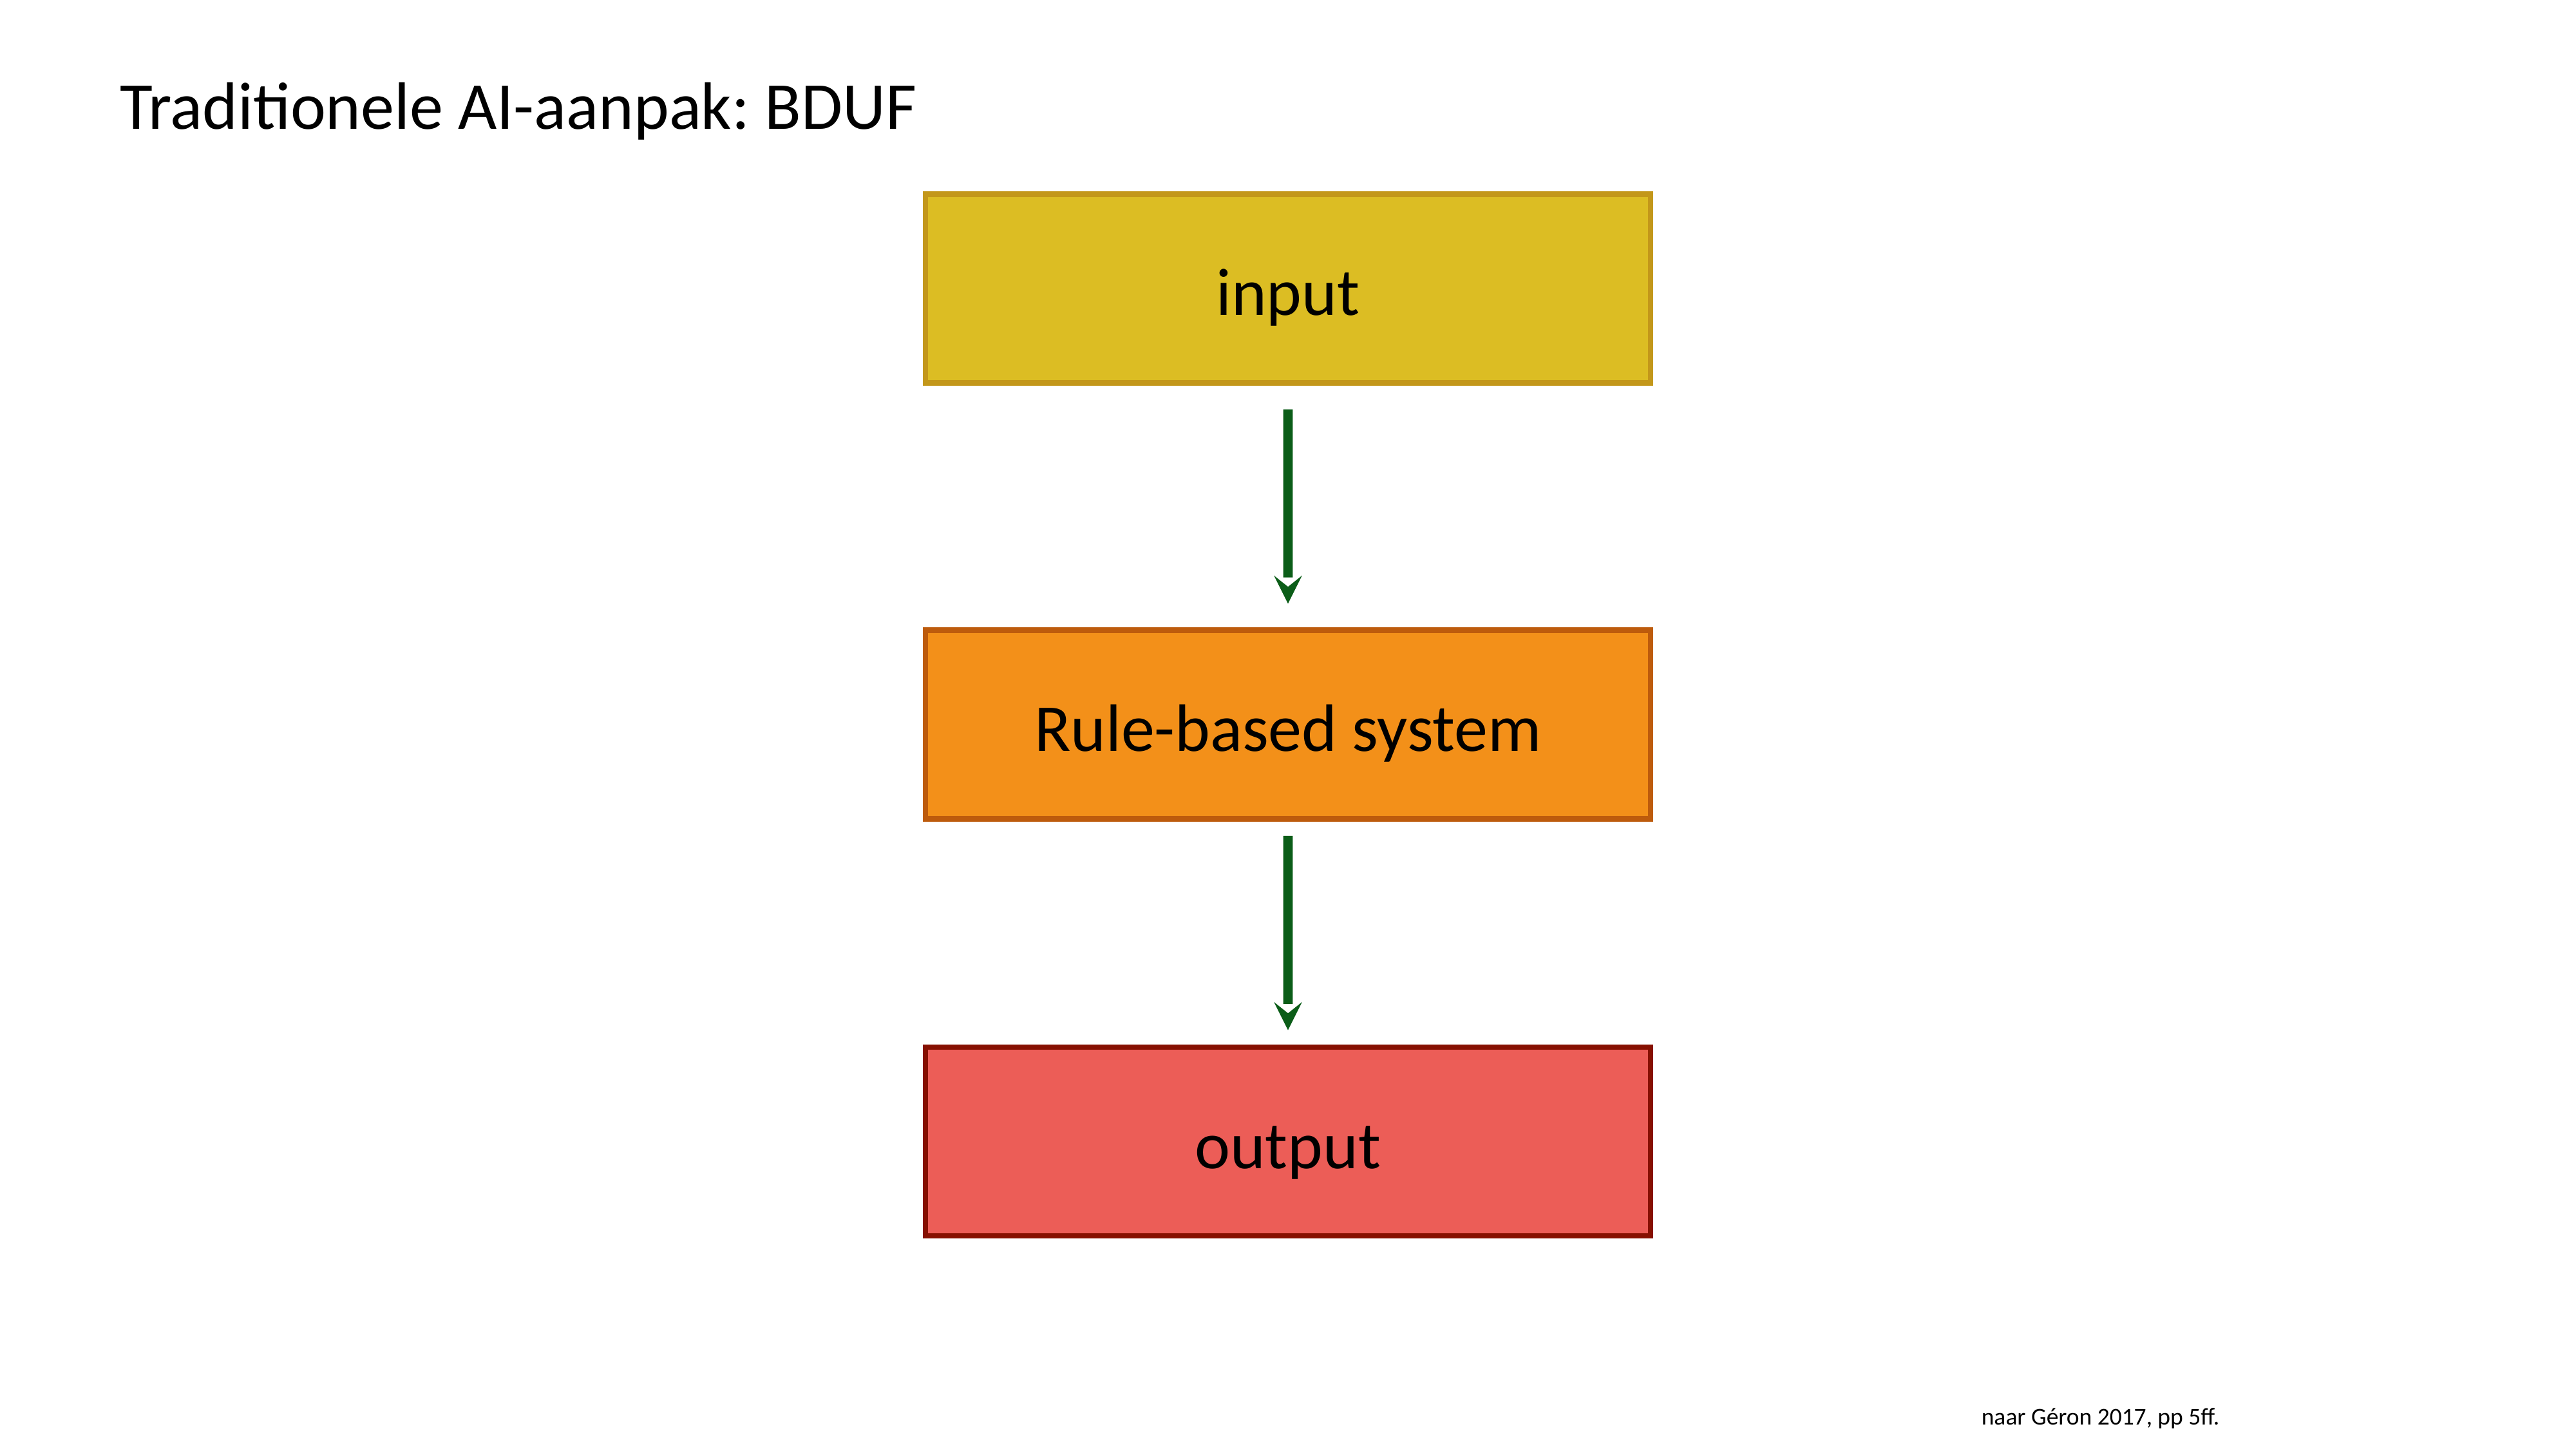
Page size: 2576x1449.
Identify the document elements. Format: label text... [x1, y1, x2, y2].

text_box [1283, 1022, 1293, 1030]
text_box [1283, 595, 1293, 604]
text_box input [925, 194, 1651, 383]
text_box Traditionele AI-aanpak: BDUF [112, 54, 925, 150]
text_box Rule-based system [925, 630, 1651, 819]
text_box naar Géron 2017, pp 5ff. [1974, 1393, 2228, 1437]
text_box output [925, 1047, 1651, 1236]
